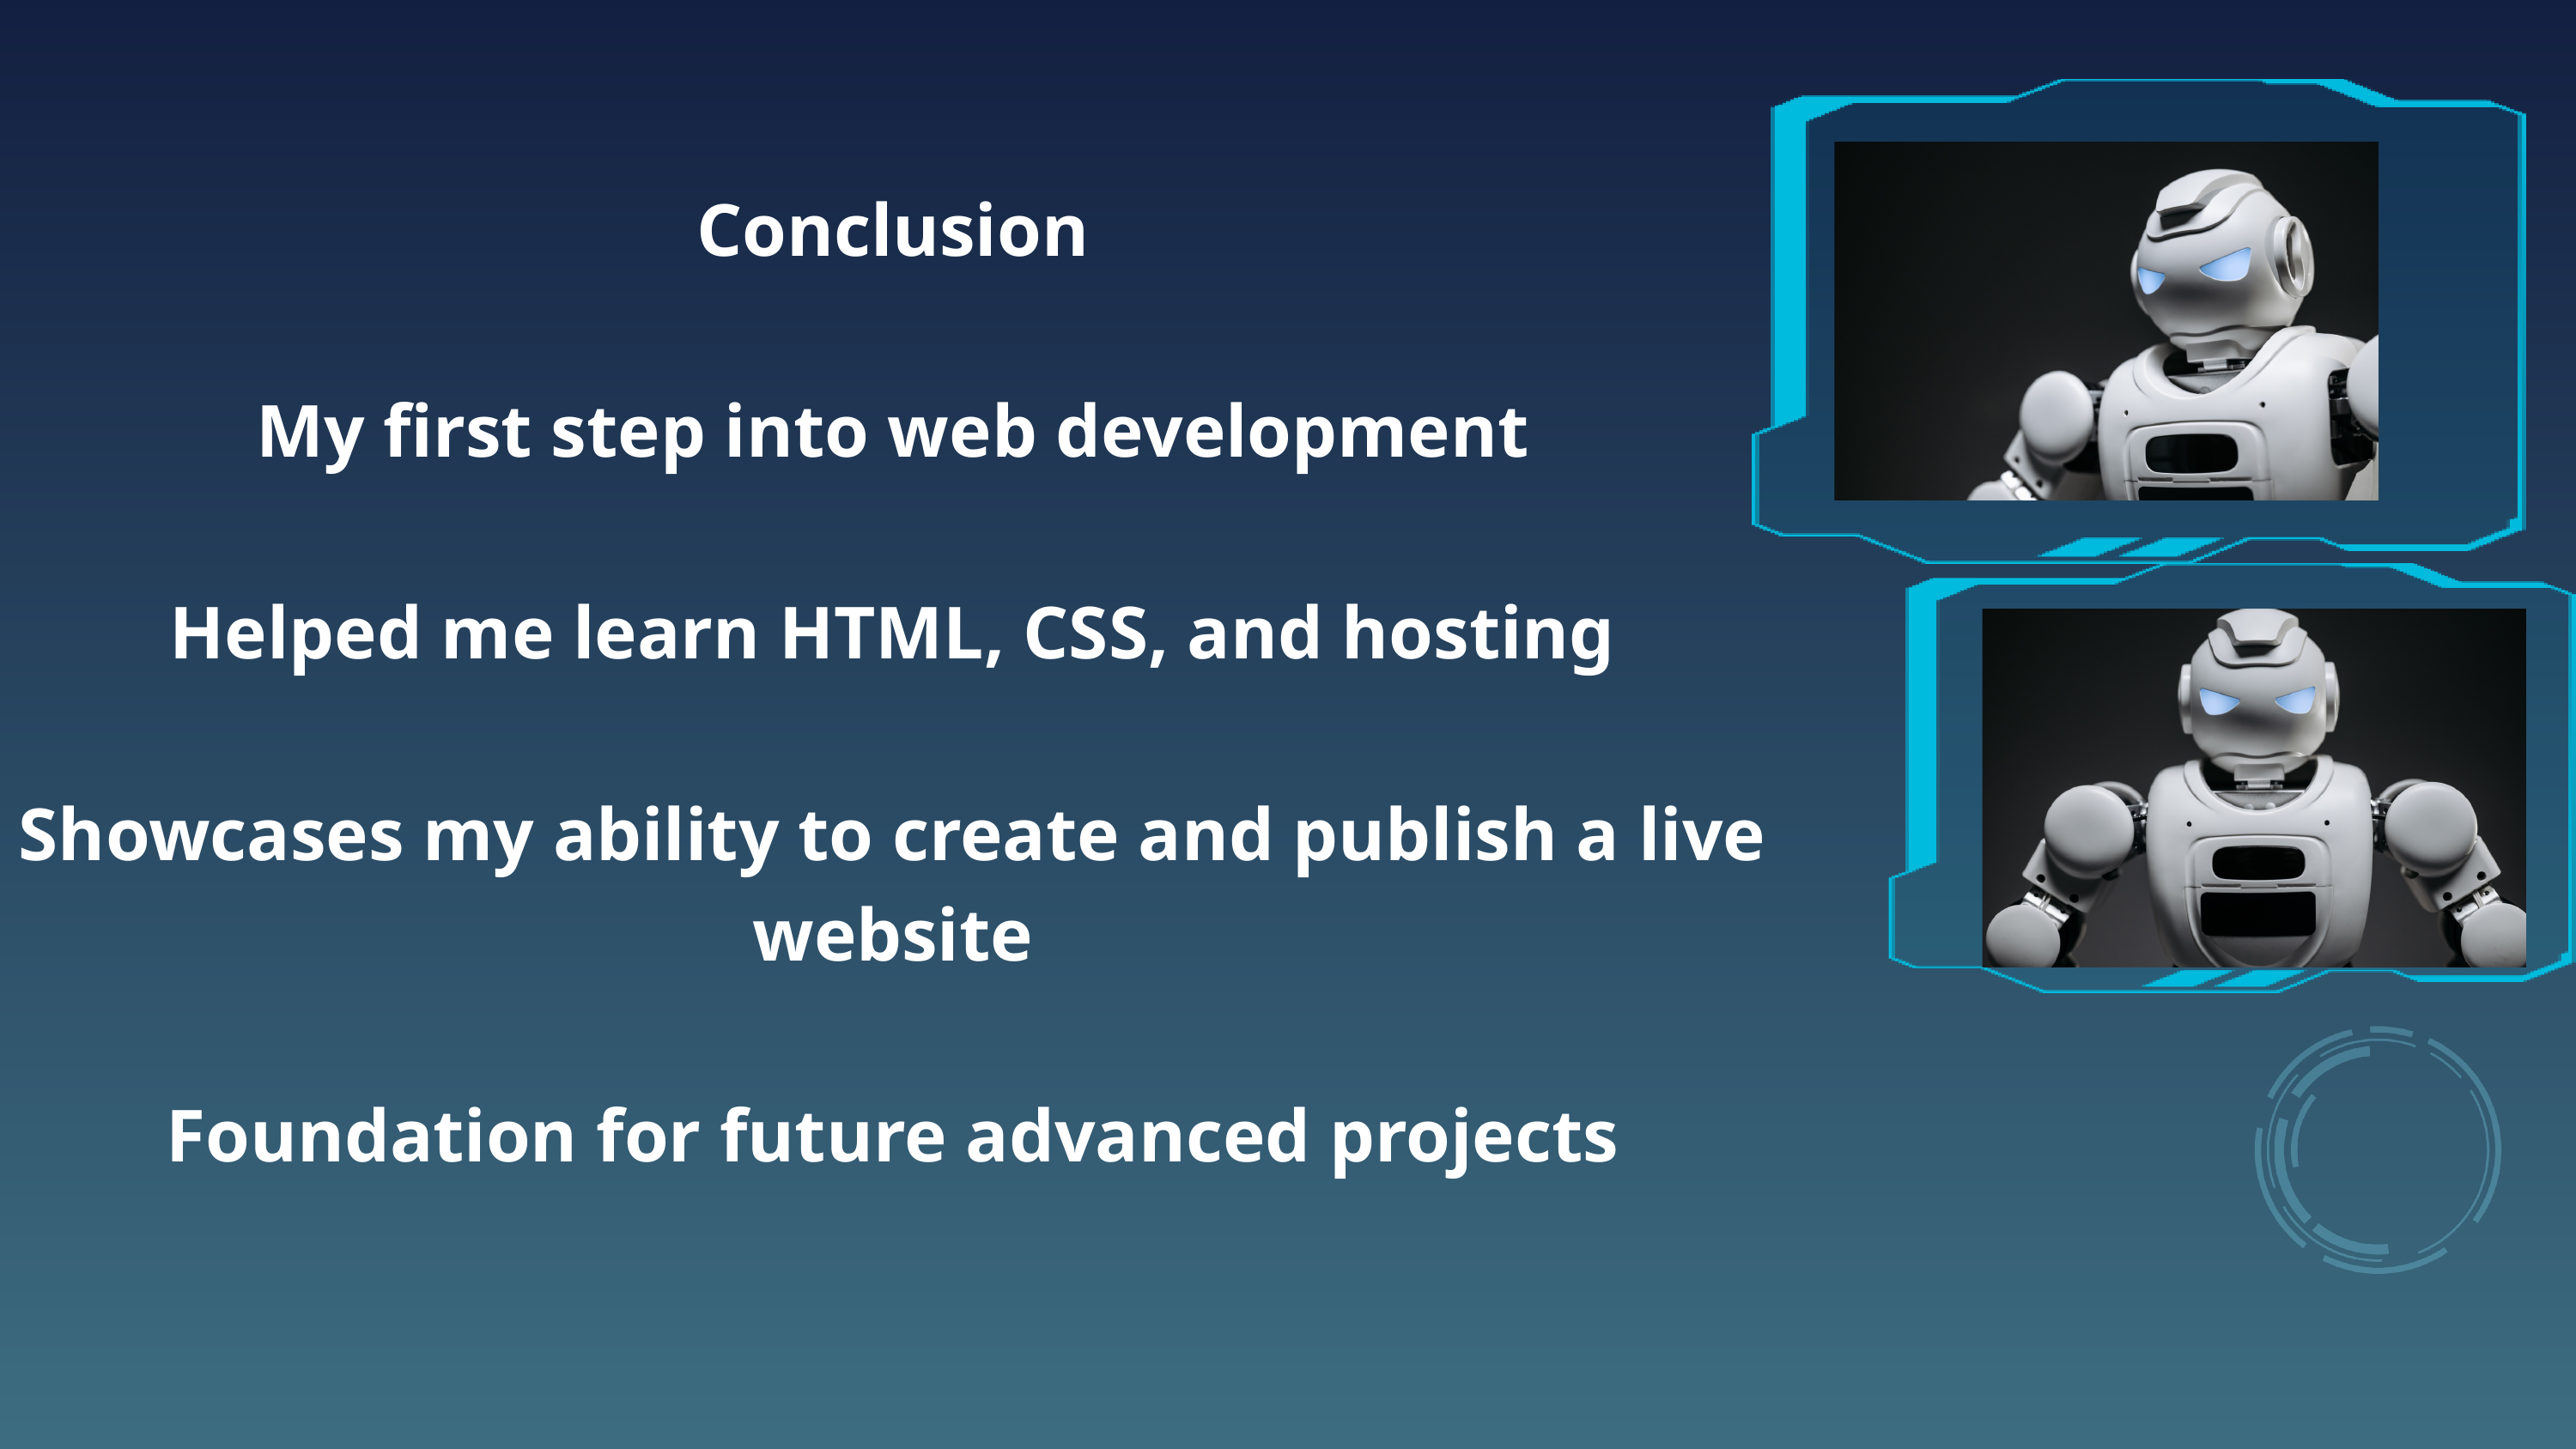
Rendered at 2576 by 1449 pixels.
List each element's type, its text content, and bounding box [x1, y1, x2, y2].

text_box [1834, 142, 2379, 501]
text_box [2251, 1026, 2505, 1275]
text_box [1752, 79, 2526, 563]
text_box Conclusion My first step into web development Helped me learn HTML, CSS, and hosting Showcases my ability to create and publish a live website Foundation for future advanced projects [0, 169, 1889, 1277]
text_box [1982, 609, 2527, 967]
text_box [1889, 563, 2576, 993]
